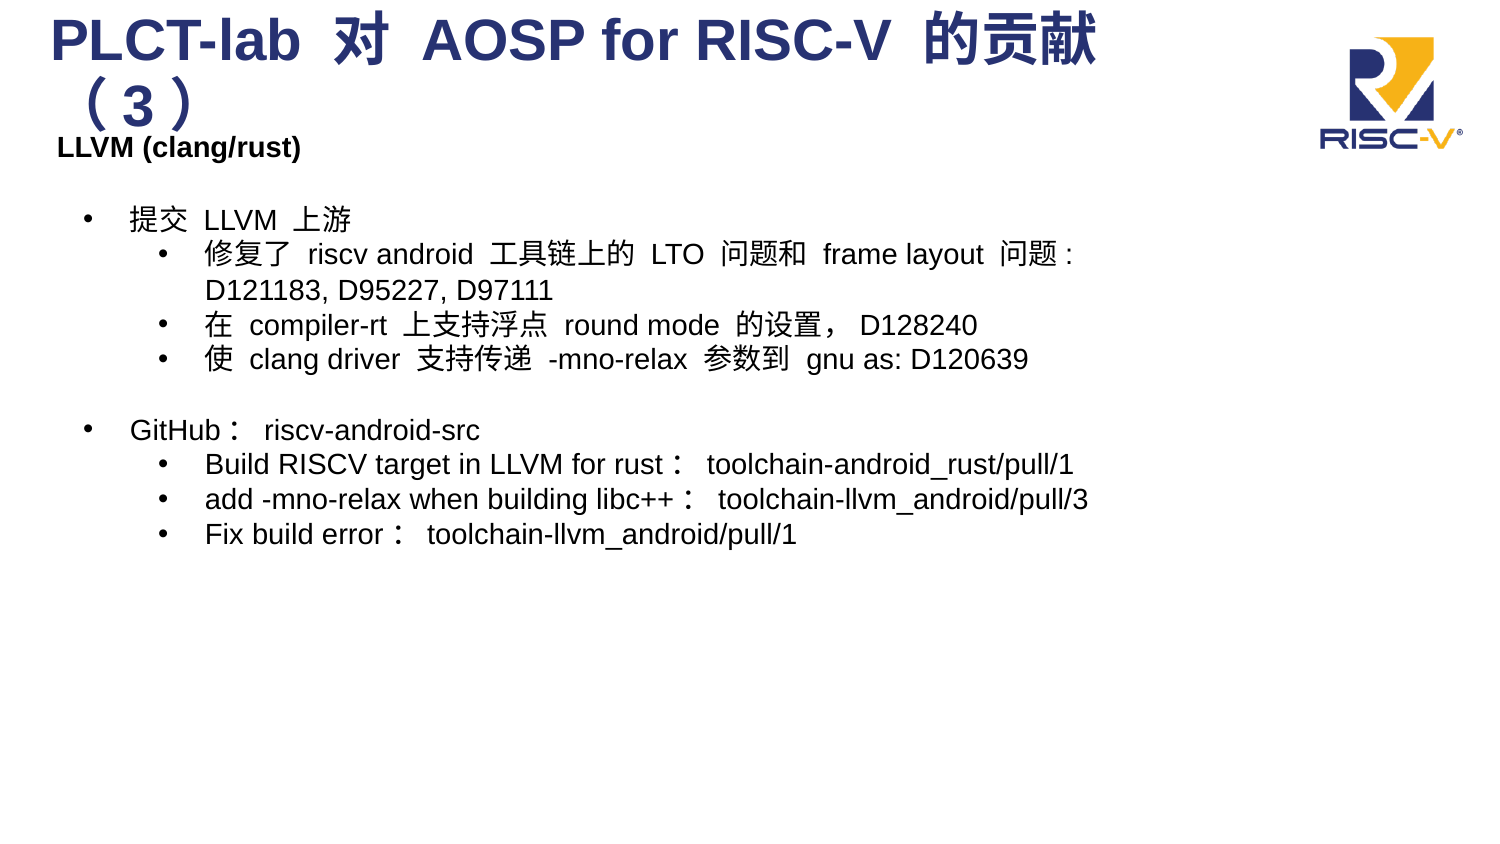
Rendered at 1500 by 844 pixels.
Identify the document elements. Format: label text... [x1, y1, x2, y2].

list LLVM (clang/rust) [45, 117, 1329, 180]
text_box 提交 LLVM 上游 修复了 riscv android 工具链上的 LTO 问题和 frame layout 问题: D121183, D95227, D97111 在 compiler-rt 上支持浮点 round mode 的设置，D128240 使 clang driver 支持传递 -mno-relax 参数到 gnu as: D120639 GitHub：riscv-android-src Build RISCV target in LLVM for rust：toolchain-android_rust/pull/1 add -mno-relax when building libc++：toolchain-llvm_android/pull/3 Fix build error：toolchain-llvm_android/pull/1 [68, 193, 1155, 558]
picture [1320, 37, 1463, 149]
title PLCT-lab 对 AOSP for RISC-V 的贡献（3） [39, 31, 1234, 116]
